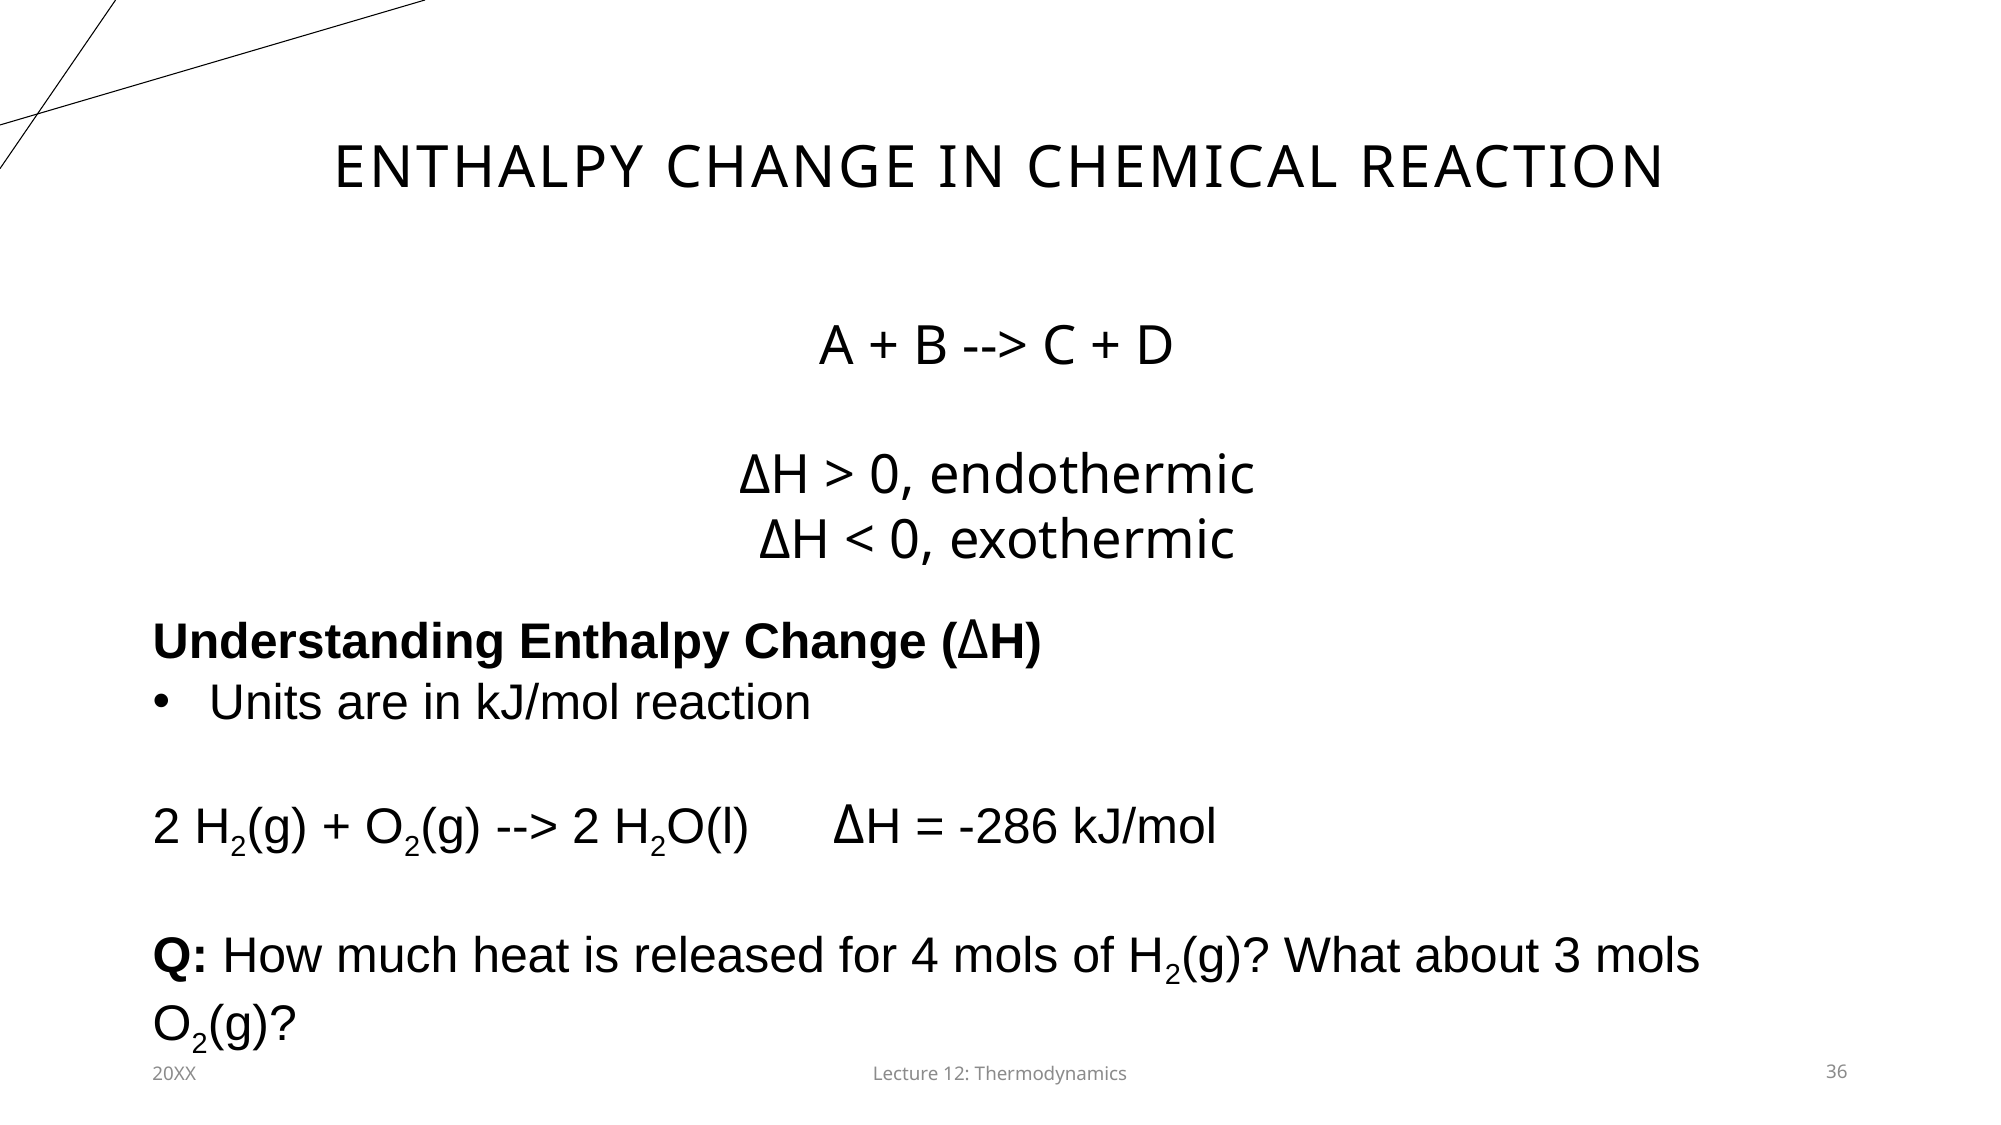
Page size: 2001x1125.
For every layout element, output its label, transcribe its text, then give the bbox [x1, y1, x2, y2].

slide_number 20XX [137, 1067, 588, 1103]
text_box A + B --> C + D ΔH > 0, endothermic ΔH < 0, exothermic [137, 302, 1858, 578]
slide_number 36 [1412, 1042, 1863, 1103]
title Enthalpy change in chemical reaction [137, 59, 1863, 278]
text_box Understanding Enthalpy Change (ΔH) Units are in kJ/mol reaction 2 H2(g) + O2(g) --> 2 H2O(l) ΔH = -286 kJ/mol Q: How much heat is released for 4 mols of H2(g)? What about 3 mols O2(g)? [137, 597, 1858, 1067]
footer Lecture 12: Thermodynamics​ [662, 1067, 1338, 1103]
